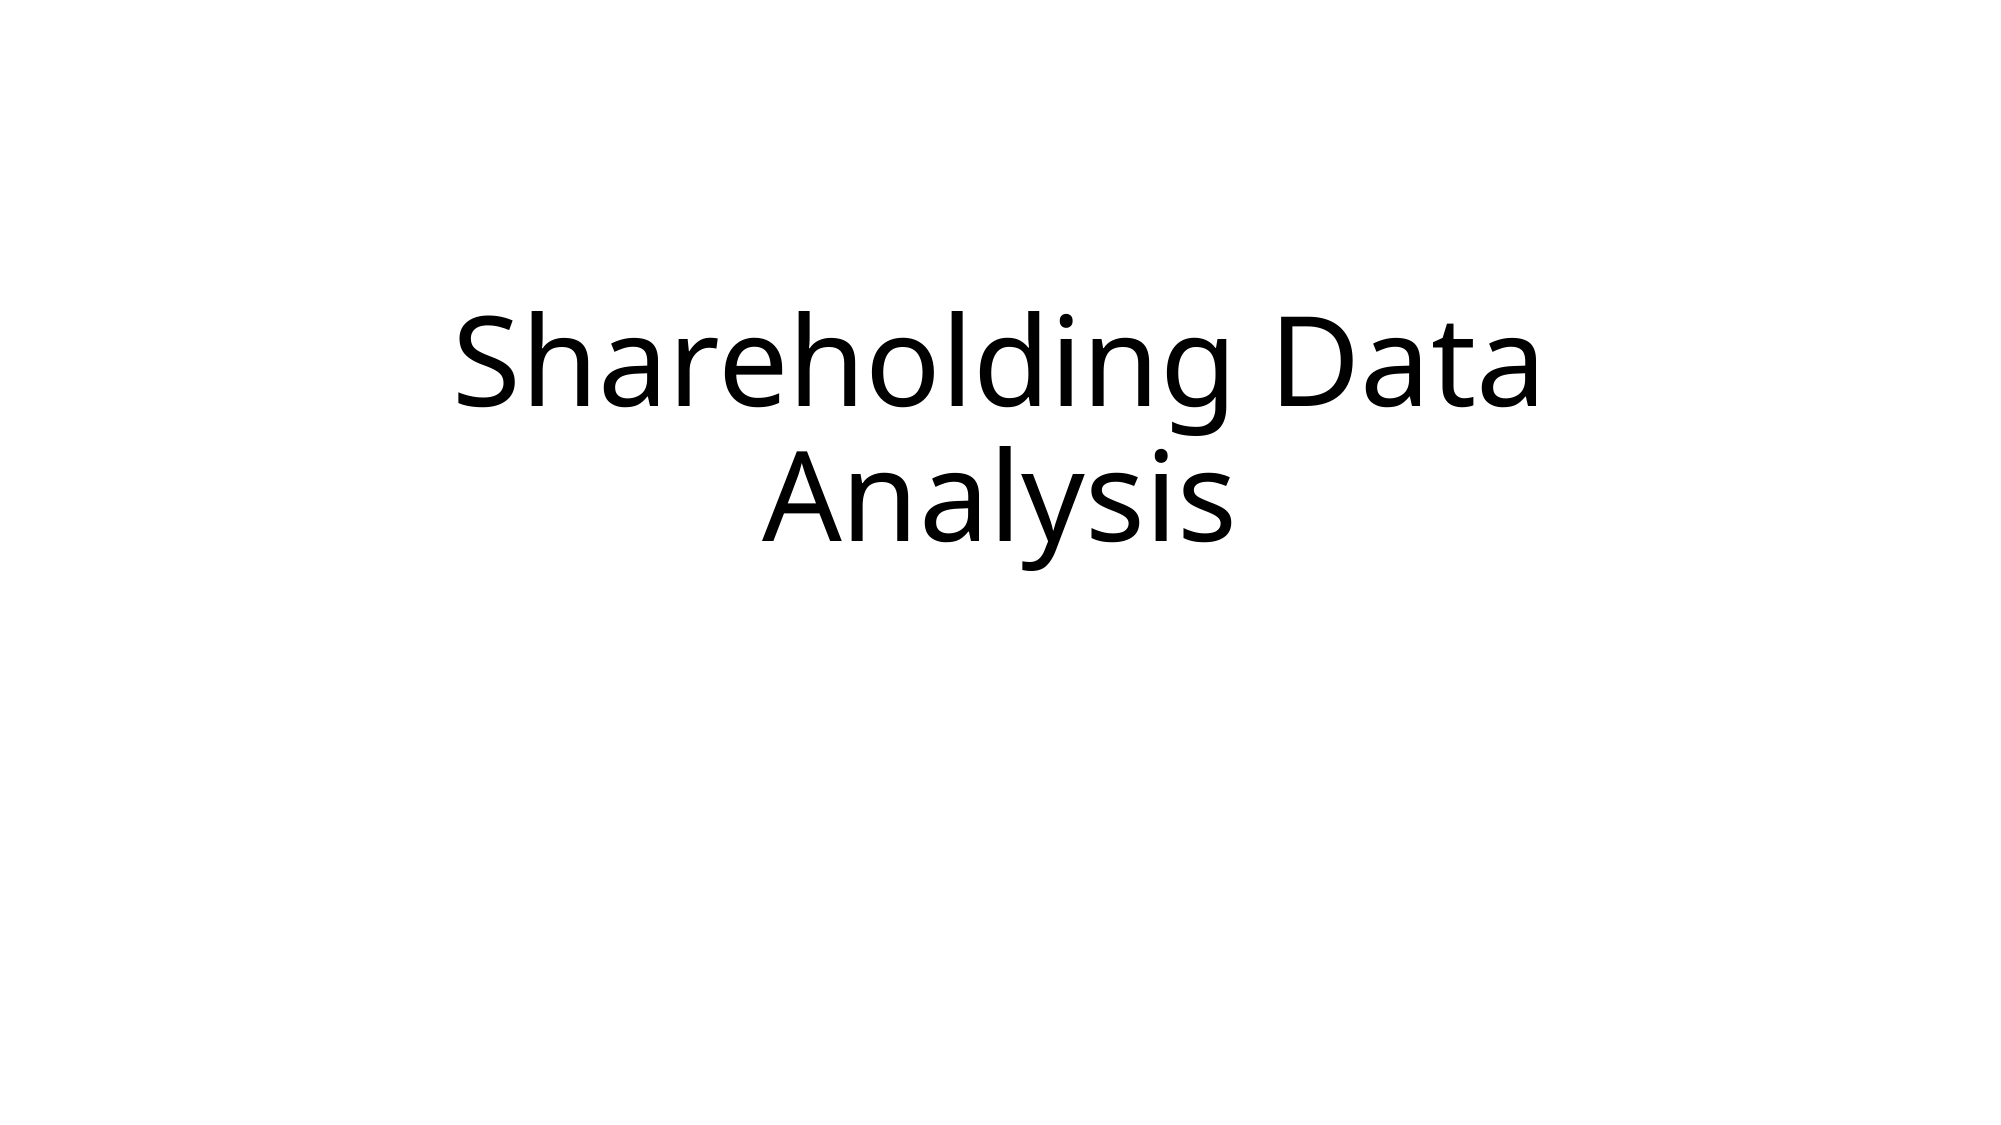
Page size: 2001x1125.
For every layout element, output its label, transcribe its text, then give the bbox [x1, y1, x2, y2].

title Shareholding Data Analysis [249, 184, 1750, 576]
